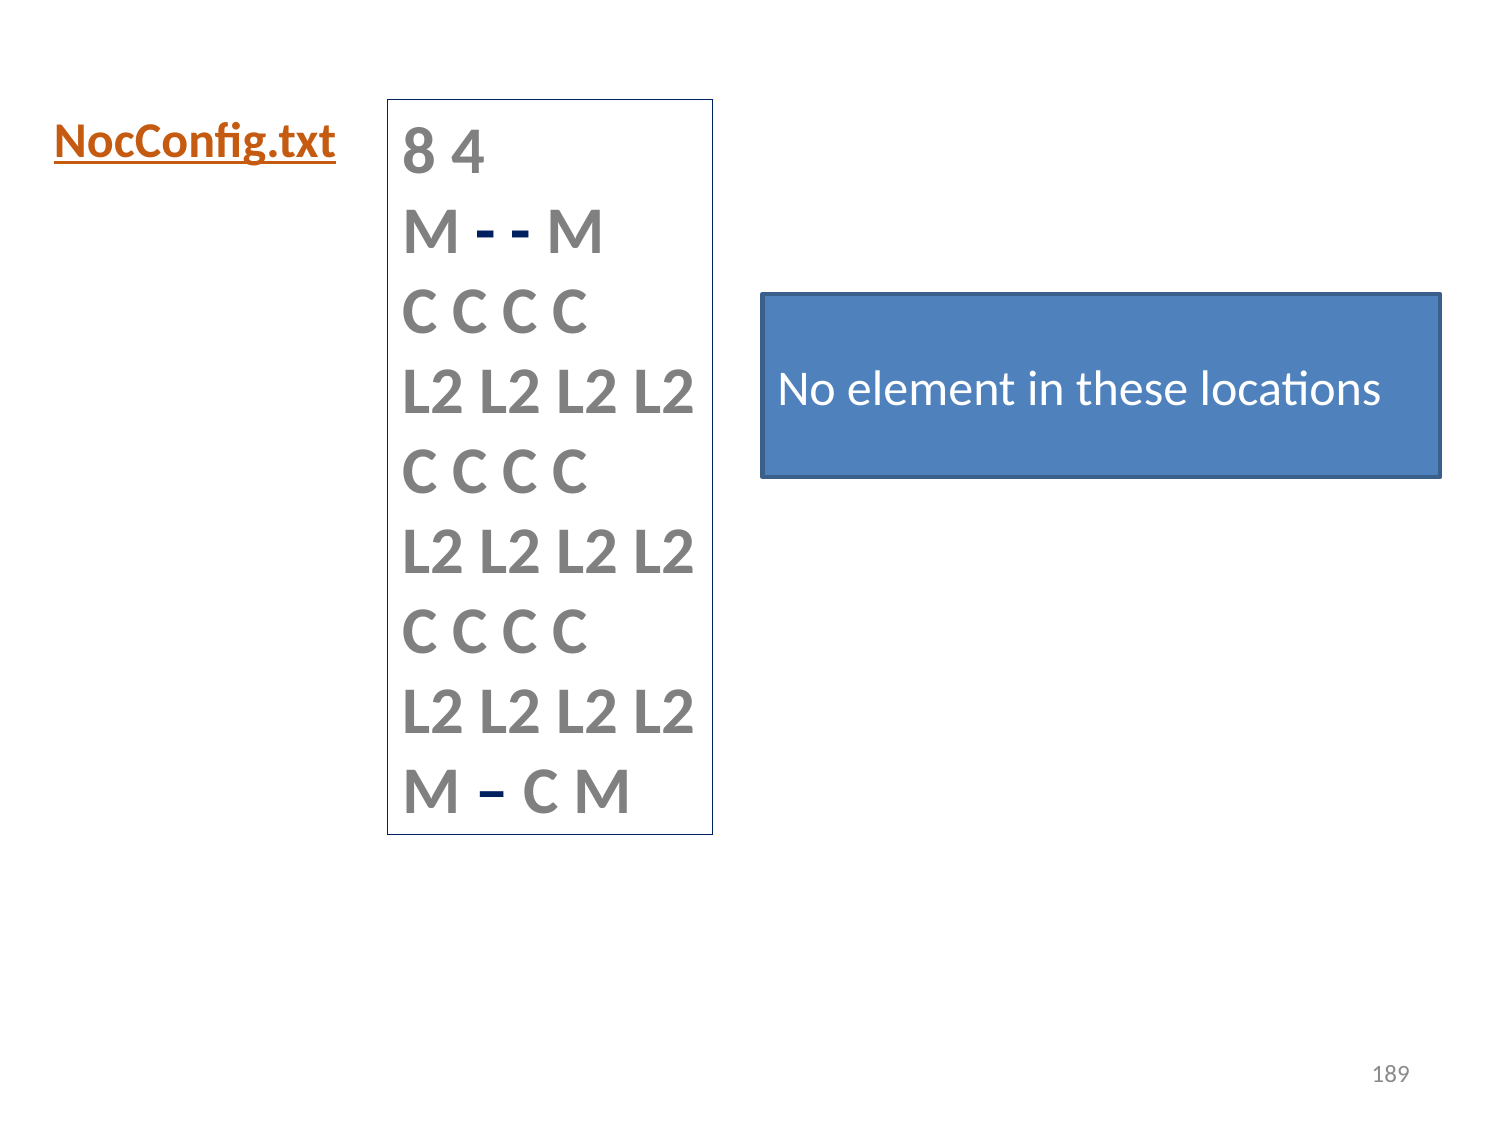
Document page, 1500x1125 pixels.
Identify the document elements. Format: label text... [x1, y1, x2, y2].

slide_number 189 [1074, 1042, 1425, 1103]
text_box NocConfig.txt [39, 99, 352, 175]
text_box No element in these locations [760, 292, 1442, 479]
text_box 8 4 M - - M C C C C L2 L2 L2 L2 C C C C L2 L2 L2 L2 C C C C L2 L2 L2 L2 M – C M [387, 99, 713, 835]
